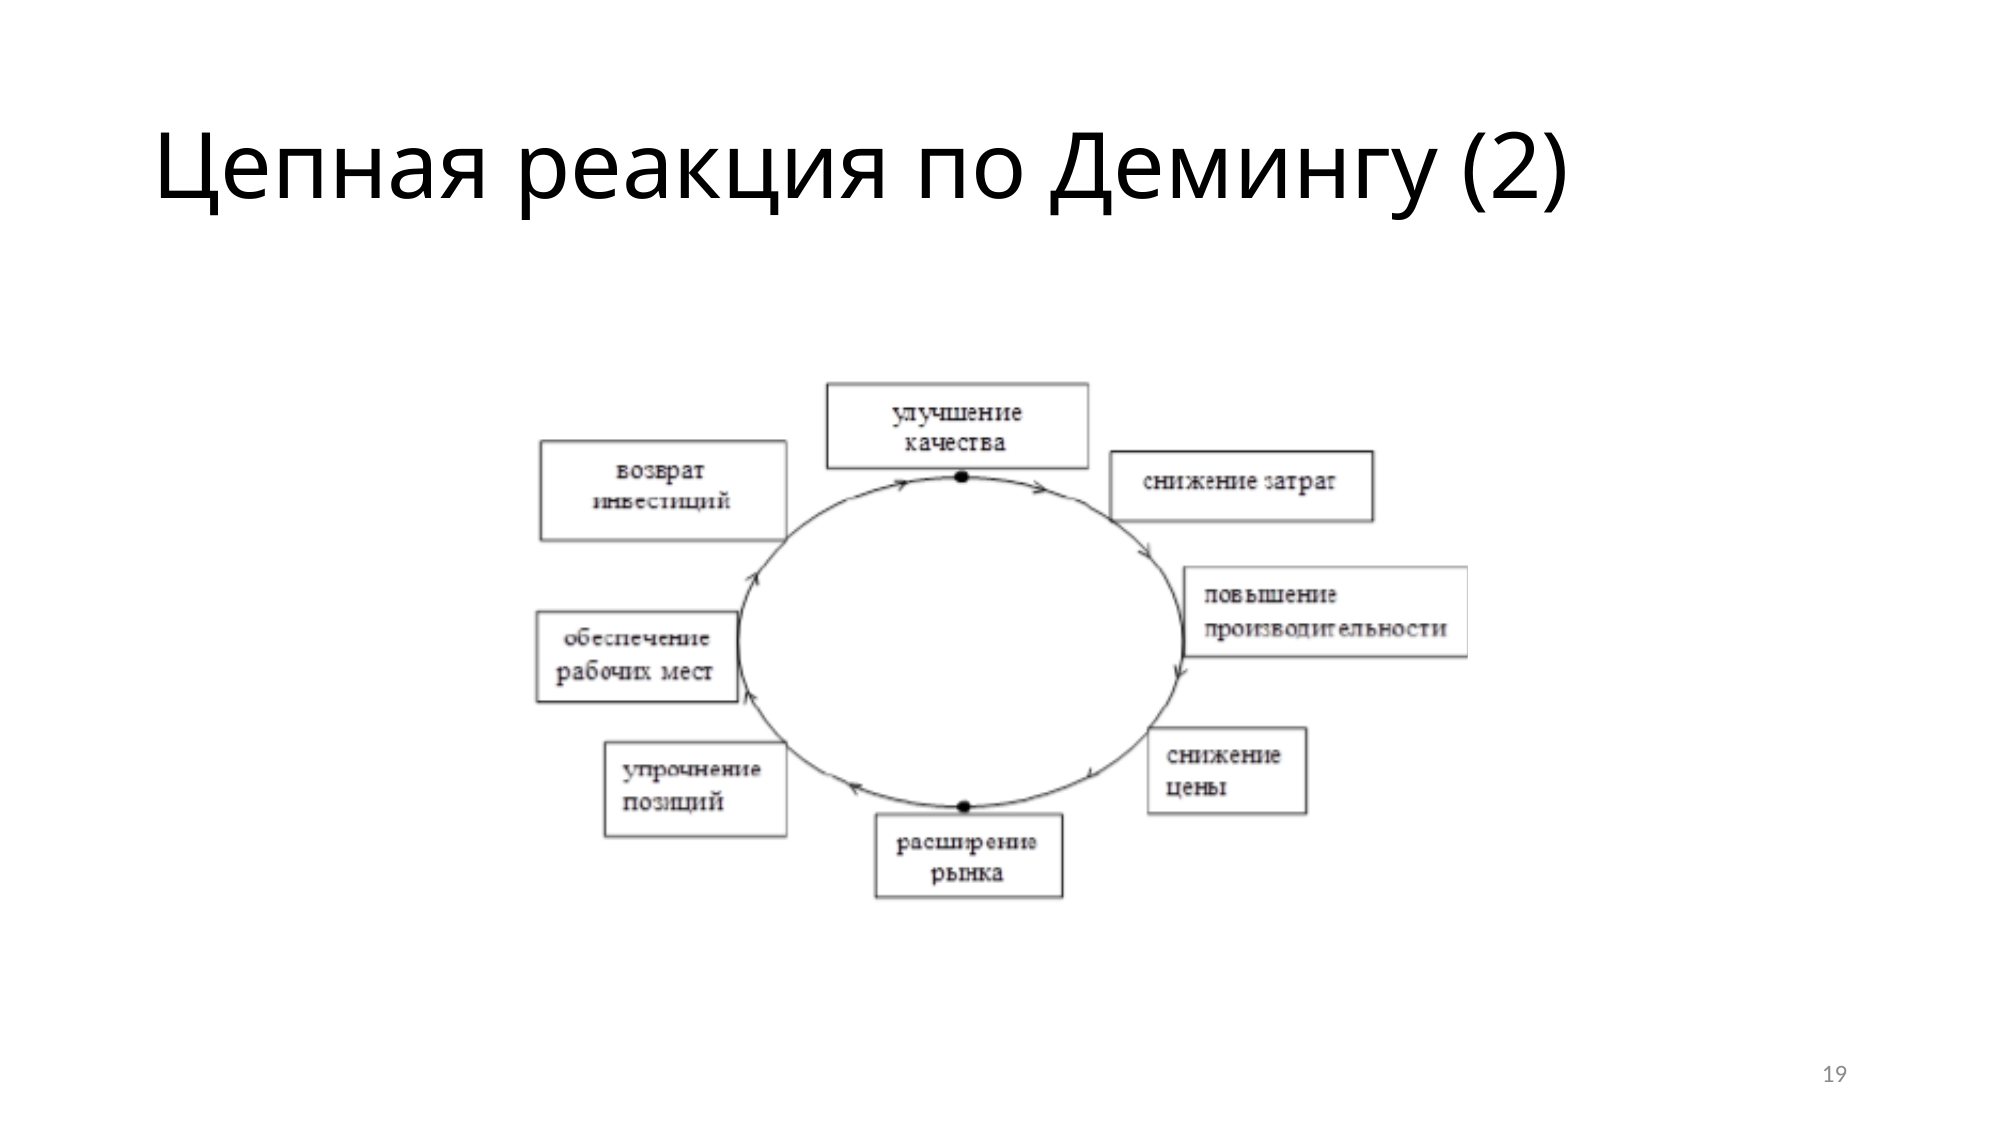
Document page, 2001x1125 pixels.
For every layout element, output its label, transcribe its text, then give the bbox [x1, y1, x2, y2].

slide_number 19 [1412, 1042, 1863, 1103]
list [532, 361, 1468, 916]
title Цепная реакция по Демингу (2) [137, 59, 1863, 278]
